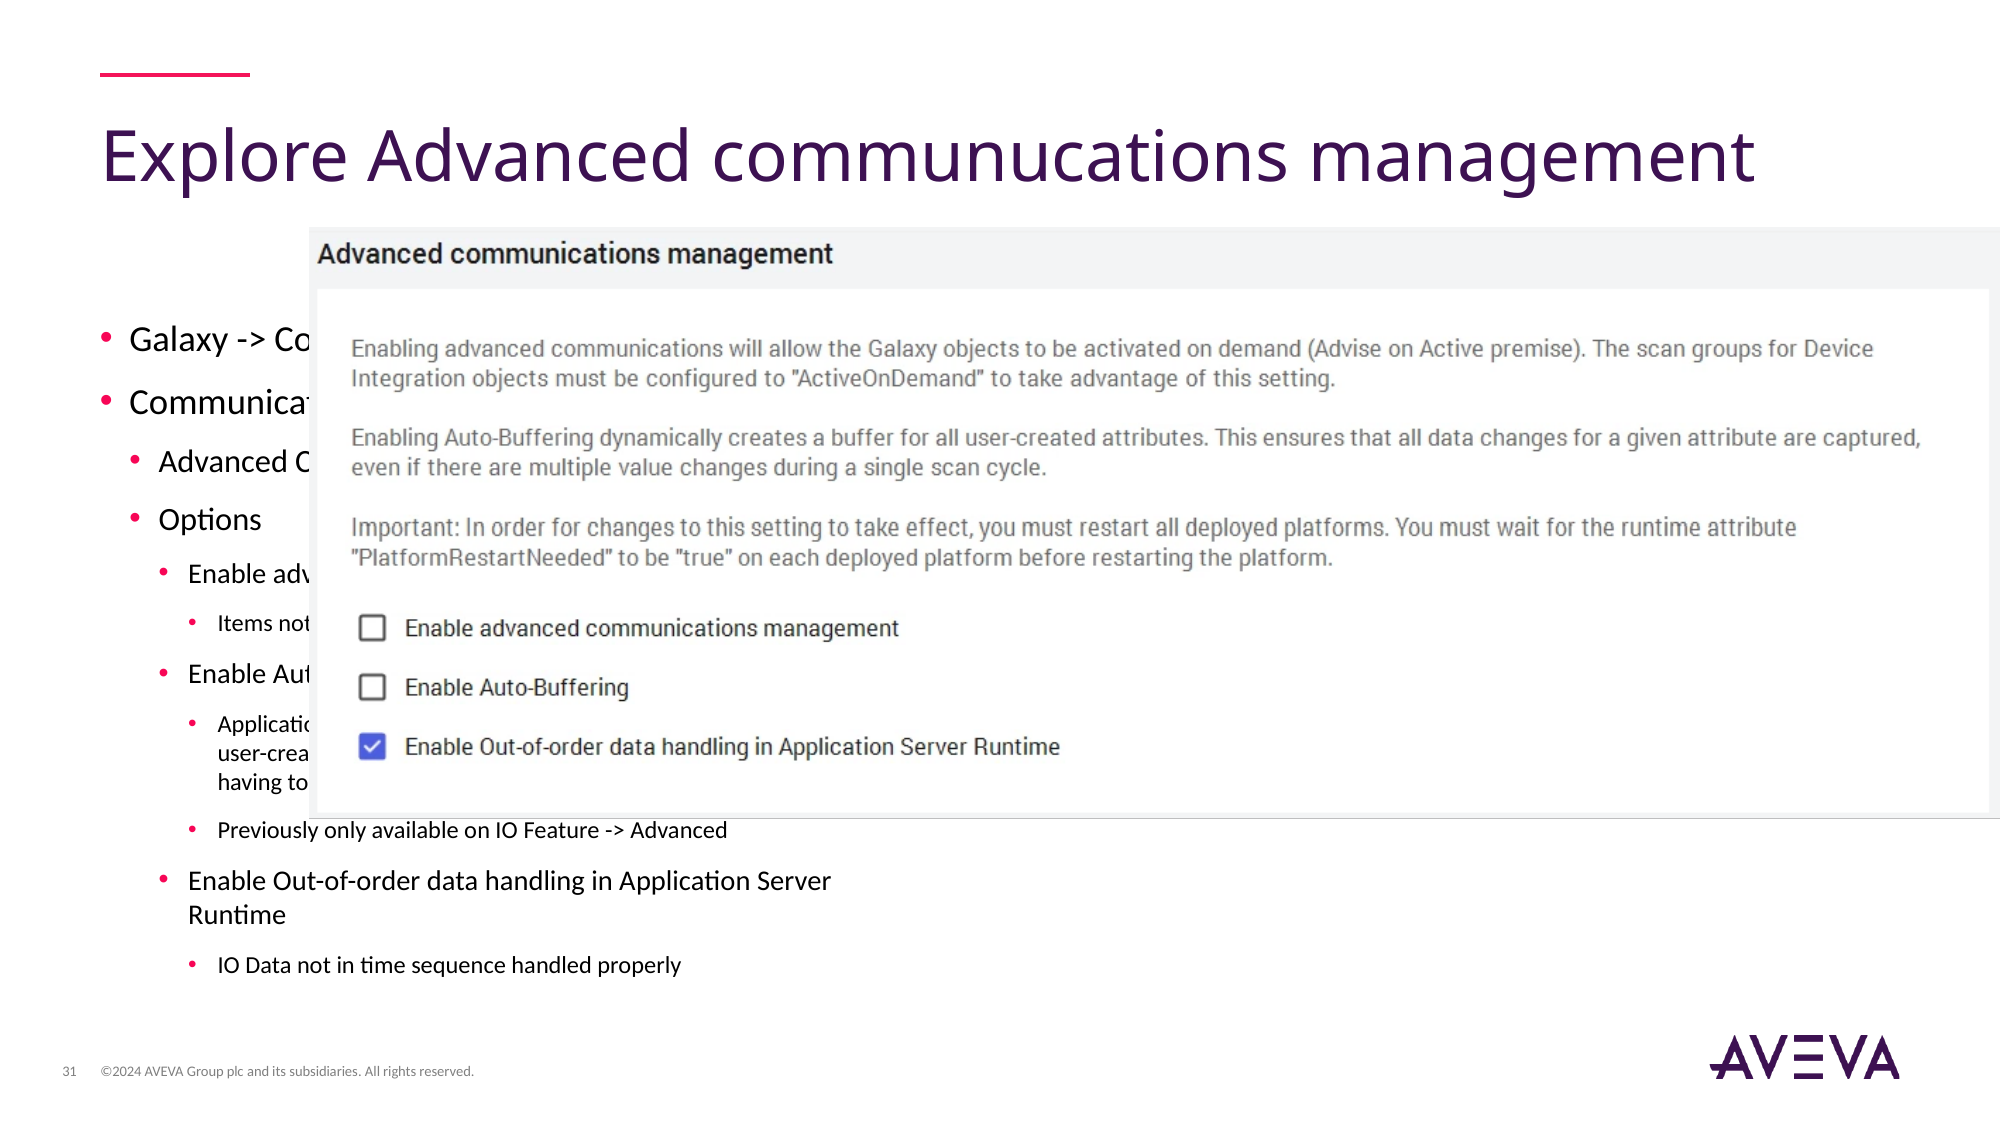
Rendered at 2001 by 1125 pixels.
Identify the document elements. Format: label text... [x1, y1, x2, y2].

slide_number 31 [41, 1049, 77, 1080]
picture [309, 227, 2000, 821]
title Explore Advanced communucations management [100, 96, 1901, 228]
footer ©2024 AVEVA Group plc and its subsidiaries. All rights reserved. [100, 1026, 1280, 1080]
list Galaxy -> Configure BackStage Communication Advanced Communications management Options Enable advanced communications management Items not referenced are removed from scan Enable AutoBuffering Application Server lets you enable the data buffer property for all user-created dynamic attributes on a Galaxy-wide basis, without having to set the data buffer property for individual attributes. Previously only available on IO Feature -> Advanced Enable Out-of-order data handling in Application Server Runtime IO Data not in time sequence handled properly [99, 315, 871, 995]
